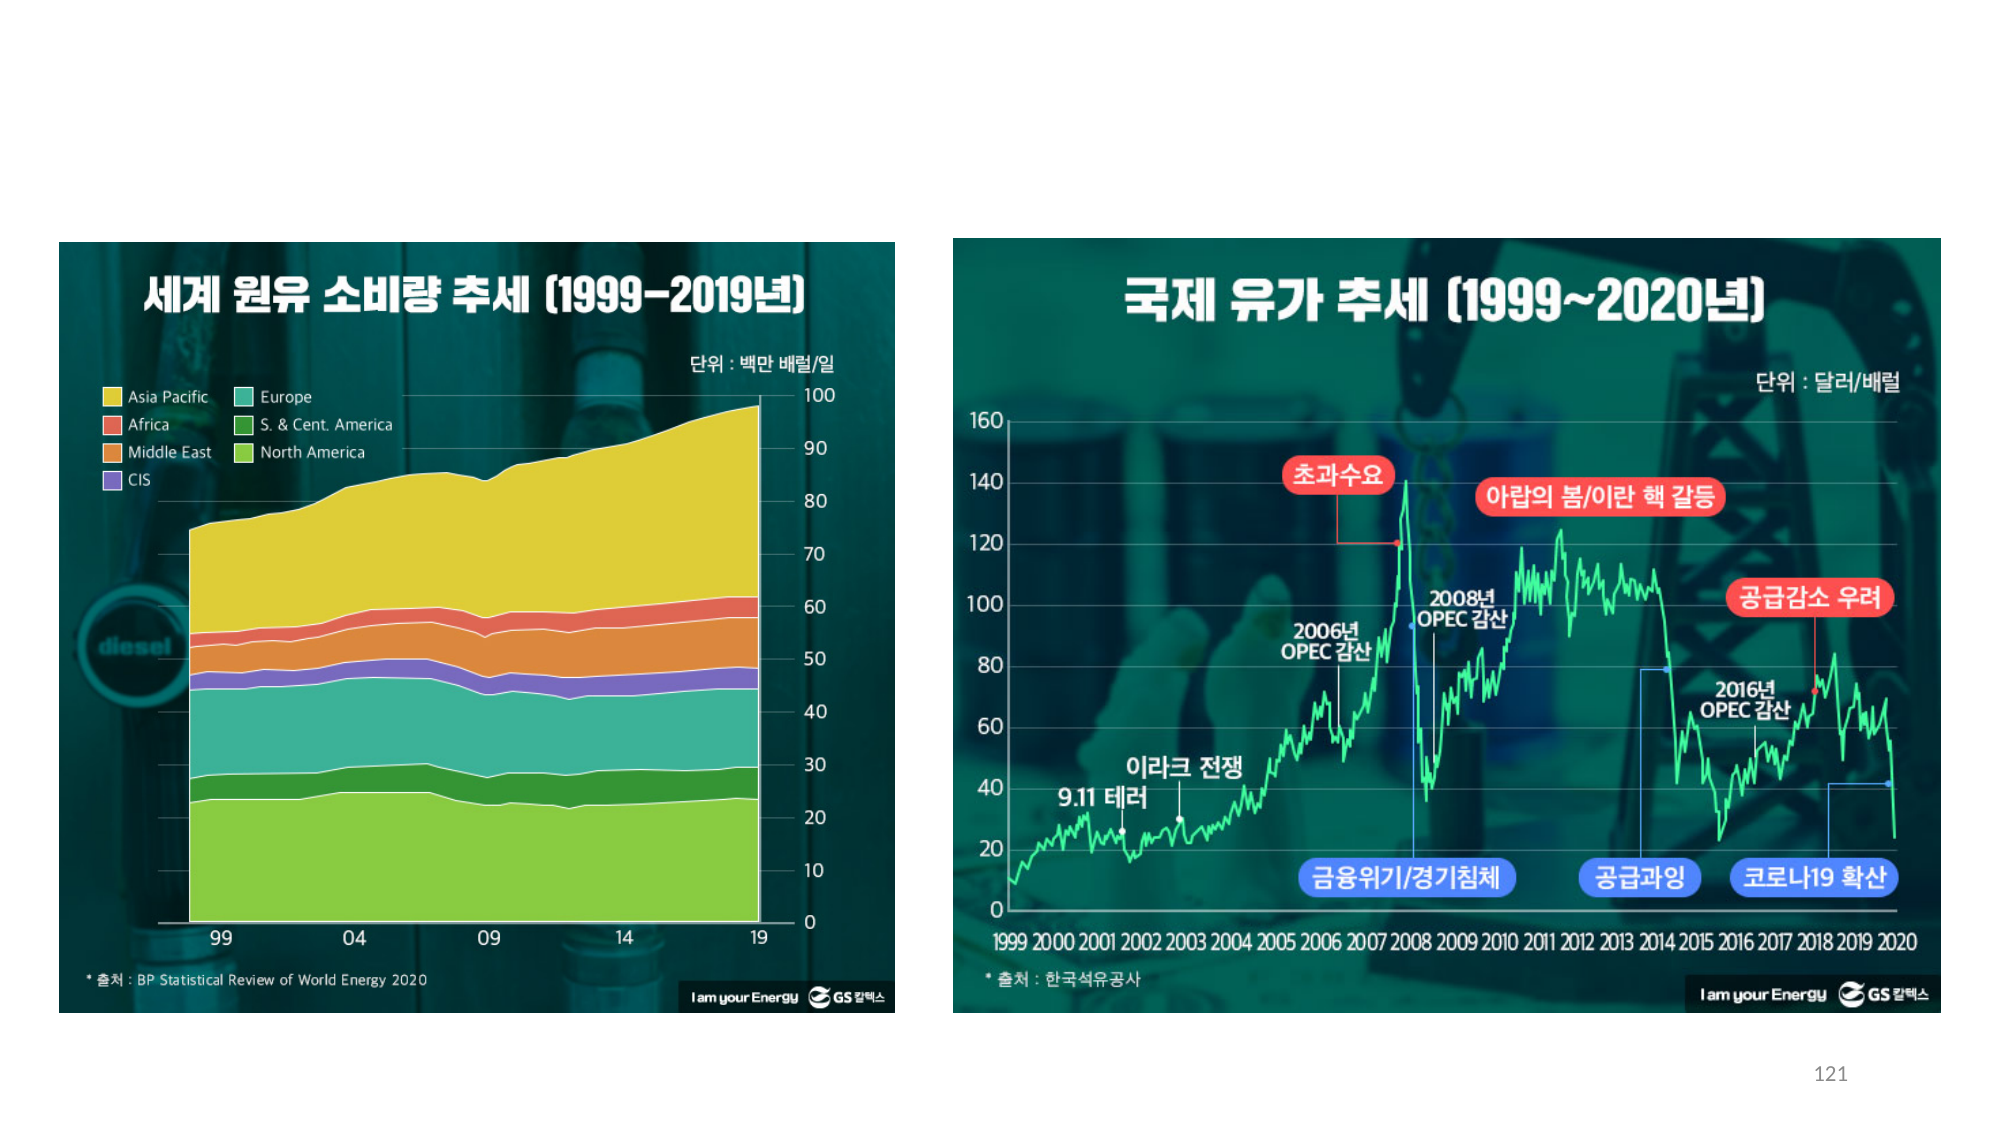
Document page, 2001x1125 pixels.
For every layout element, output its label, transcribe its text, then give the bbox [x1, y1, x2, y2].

picture [59, 242, 895, 1013]
slide_number 120 [1413, 1042, 1864, 1103]
picture [953, 238, 1941, 1013]
